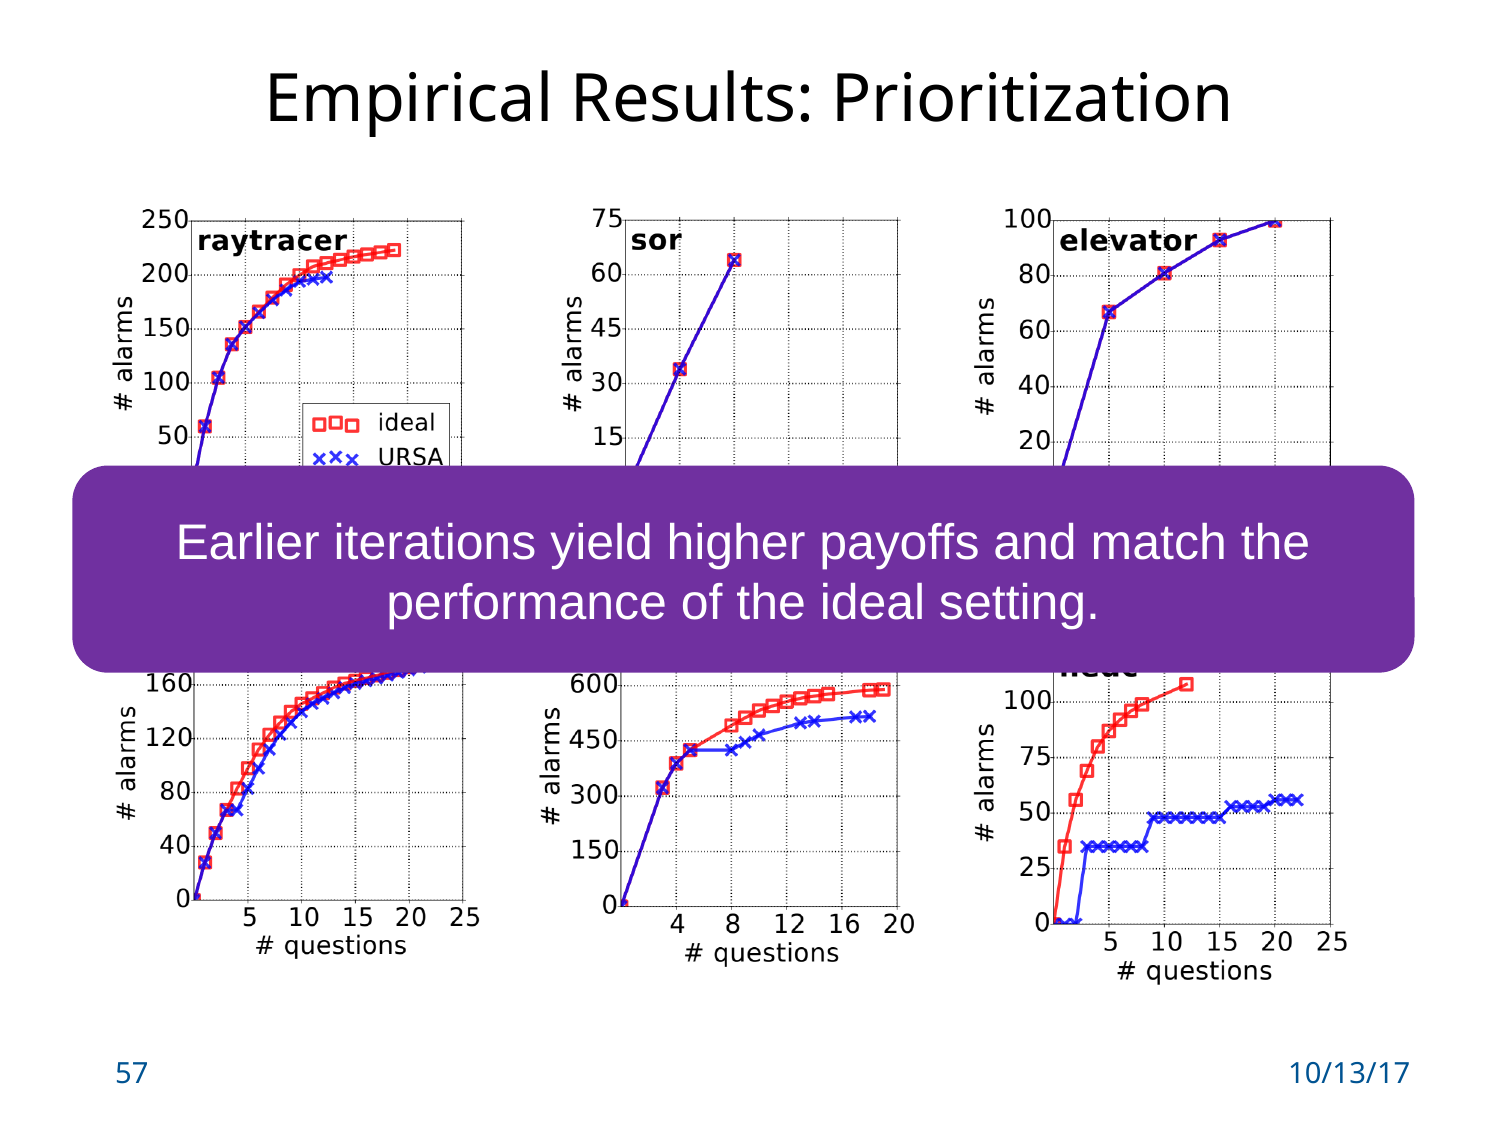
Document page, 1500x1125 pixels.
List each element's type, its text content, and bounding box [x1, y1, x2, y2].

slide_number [1050, 1046, 1426, 1107]
picture [107, 203, 481, 554]
picture [109, 613, 481, 963]
title Empirical Results: Prioritization [75, 25, 1425, 165]
slide_number 57 [100, 1046, 235, 1107]
text_box Earlier iterations yield higher payoffs and match the performance of the ideal setting. [72, 465, 1415, 673]
picture [556, 202, 908, 556]
picture [967, 628, 1350, 989]
picture [534, 612, 916, 971]
picture [967, 202, 1341, 562]
